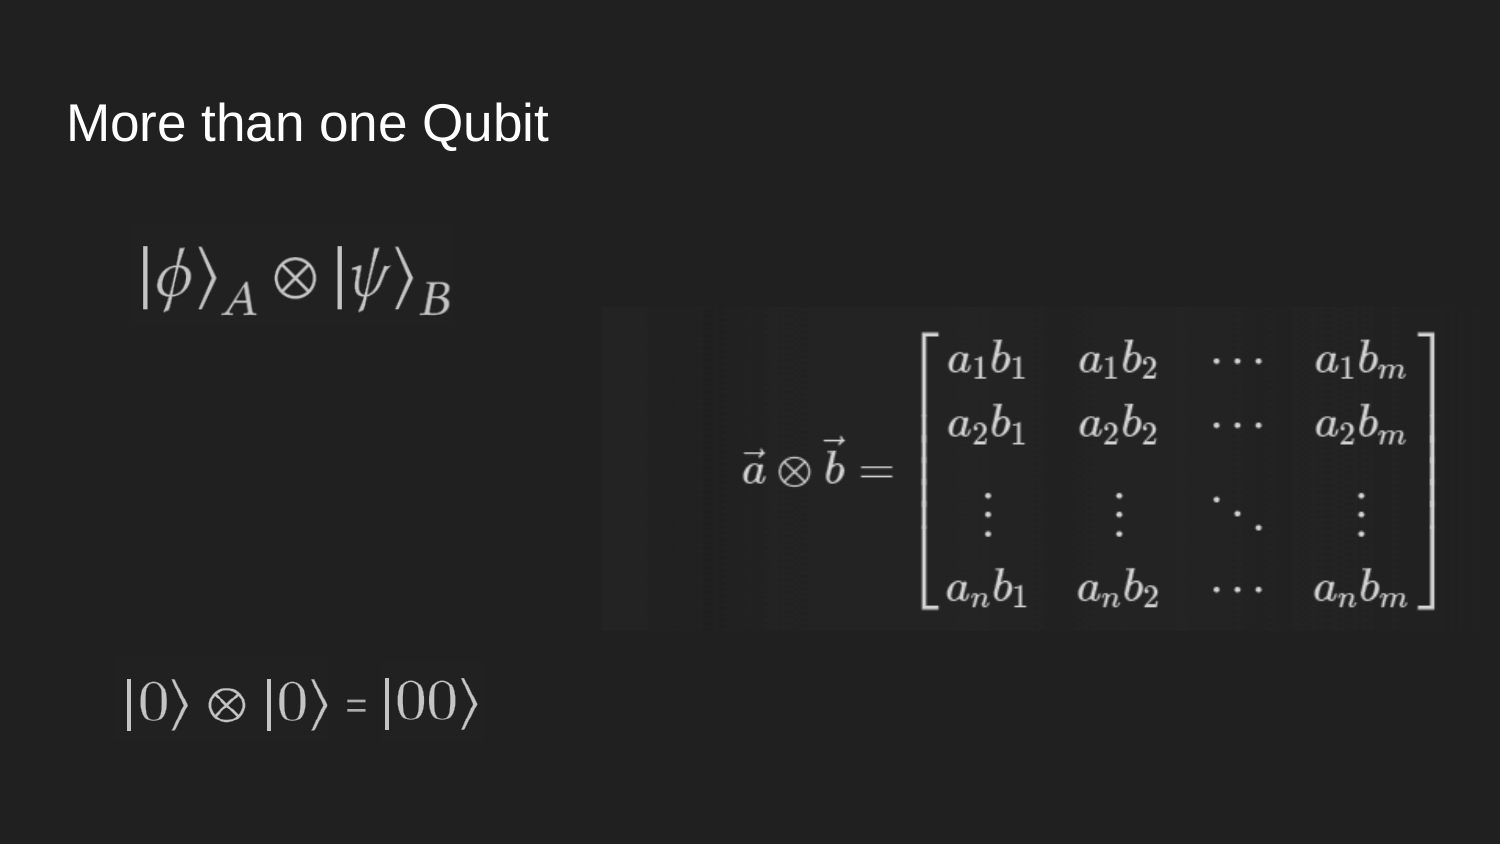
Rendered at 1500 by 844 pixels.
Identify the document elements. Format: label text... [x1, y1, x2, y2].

picture [114, 657, 328, 740]
picture [602, 307, 1480, 632]
picture [381, 662, 485, 741]
text_box = [332, 666, 377, 742]
picture [130, 224, 454, 326]
title More than one Qubit [51, 72, 1449, 167]
